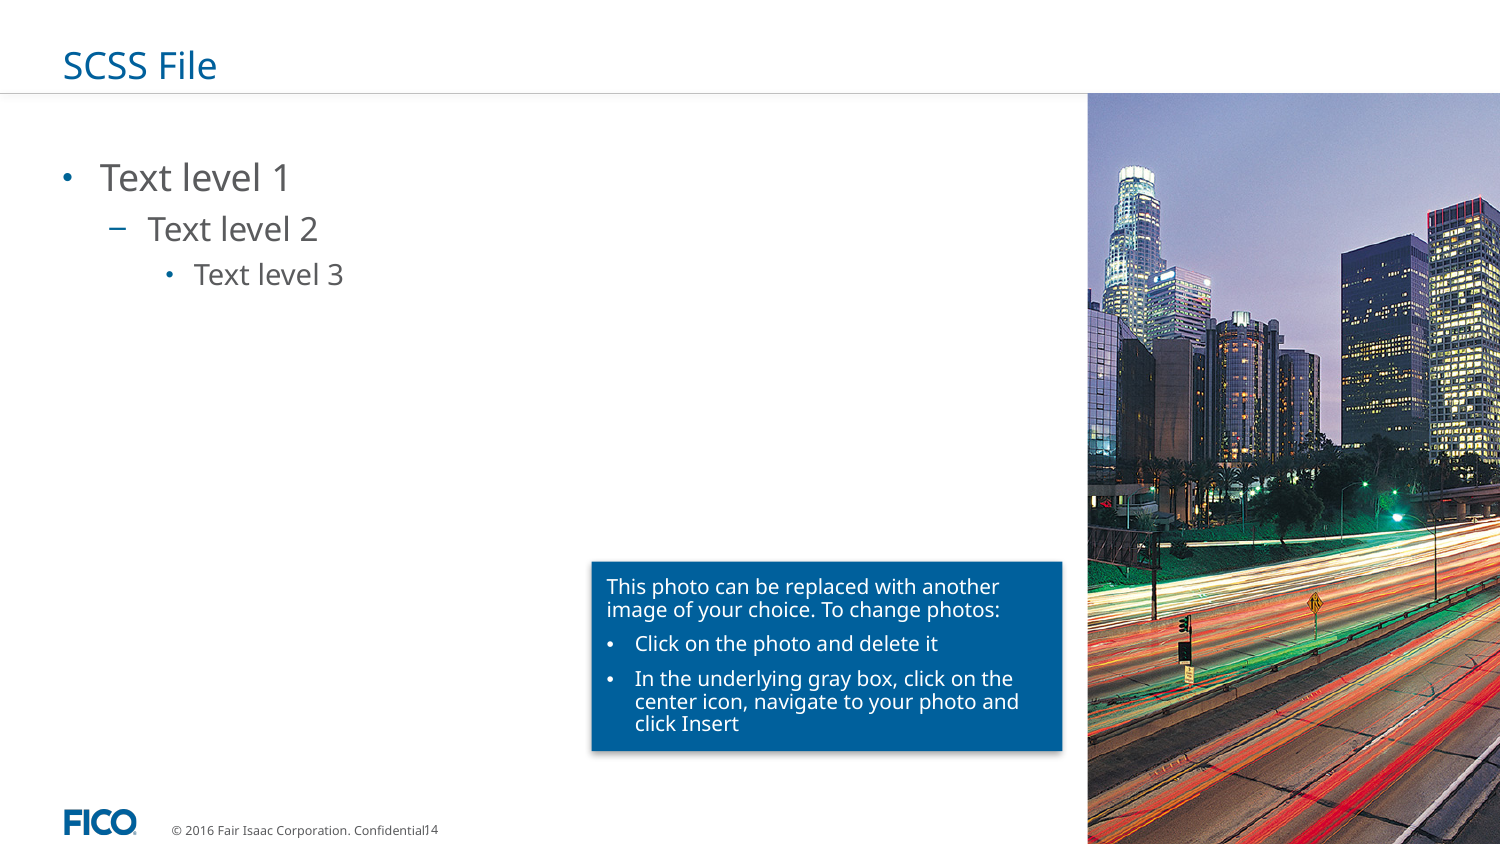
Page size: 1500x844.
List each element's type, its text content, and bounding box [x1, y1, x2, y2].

picture [1087, 93, 1500, 844]
list Text level 1 Text level 2 Text level 3 [62, 159, 1068, 294]
text_box This photo can be replaced with another image of your choice. To change photos: Click on the photo and delete it In the underlying gray box, click on the center icon, navigate to your photo and click Insert [591, 561, 1063, 752]
picture [63, 808, 137, 836]
title SCSS File [63, 46, 1439, 88]
